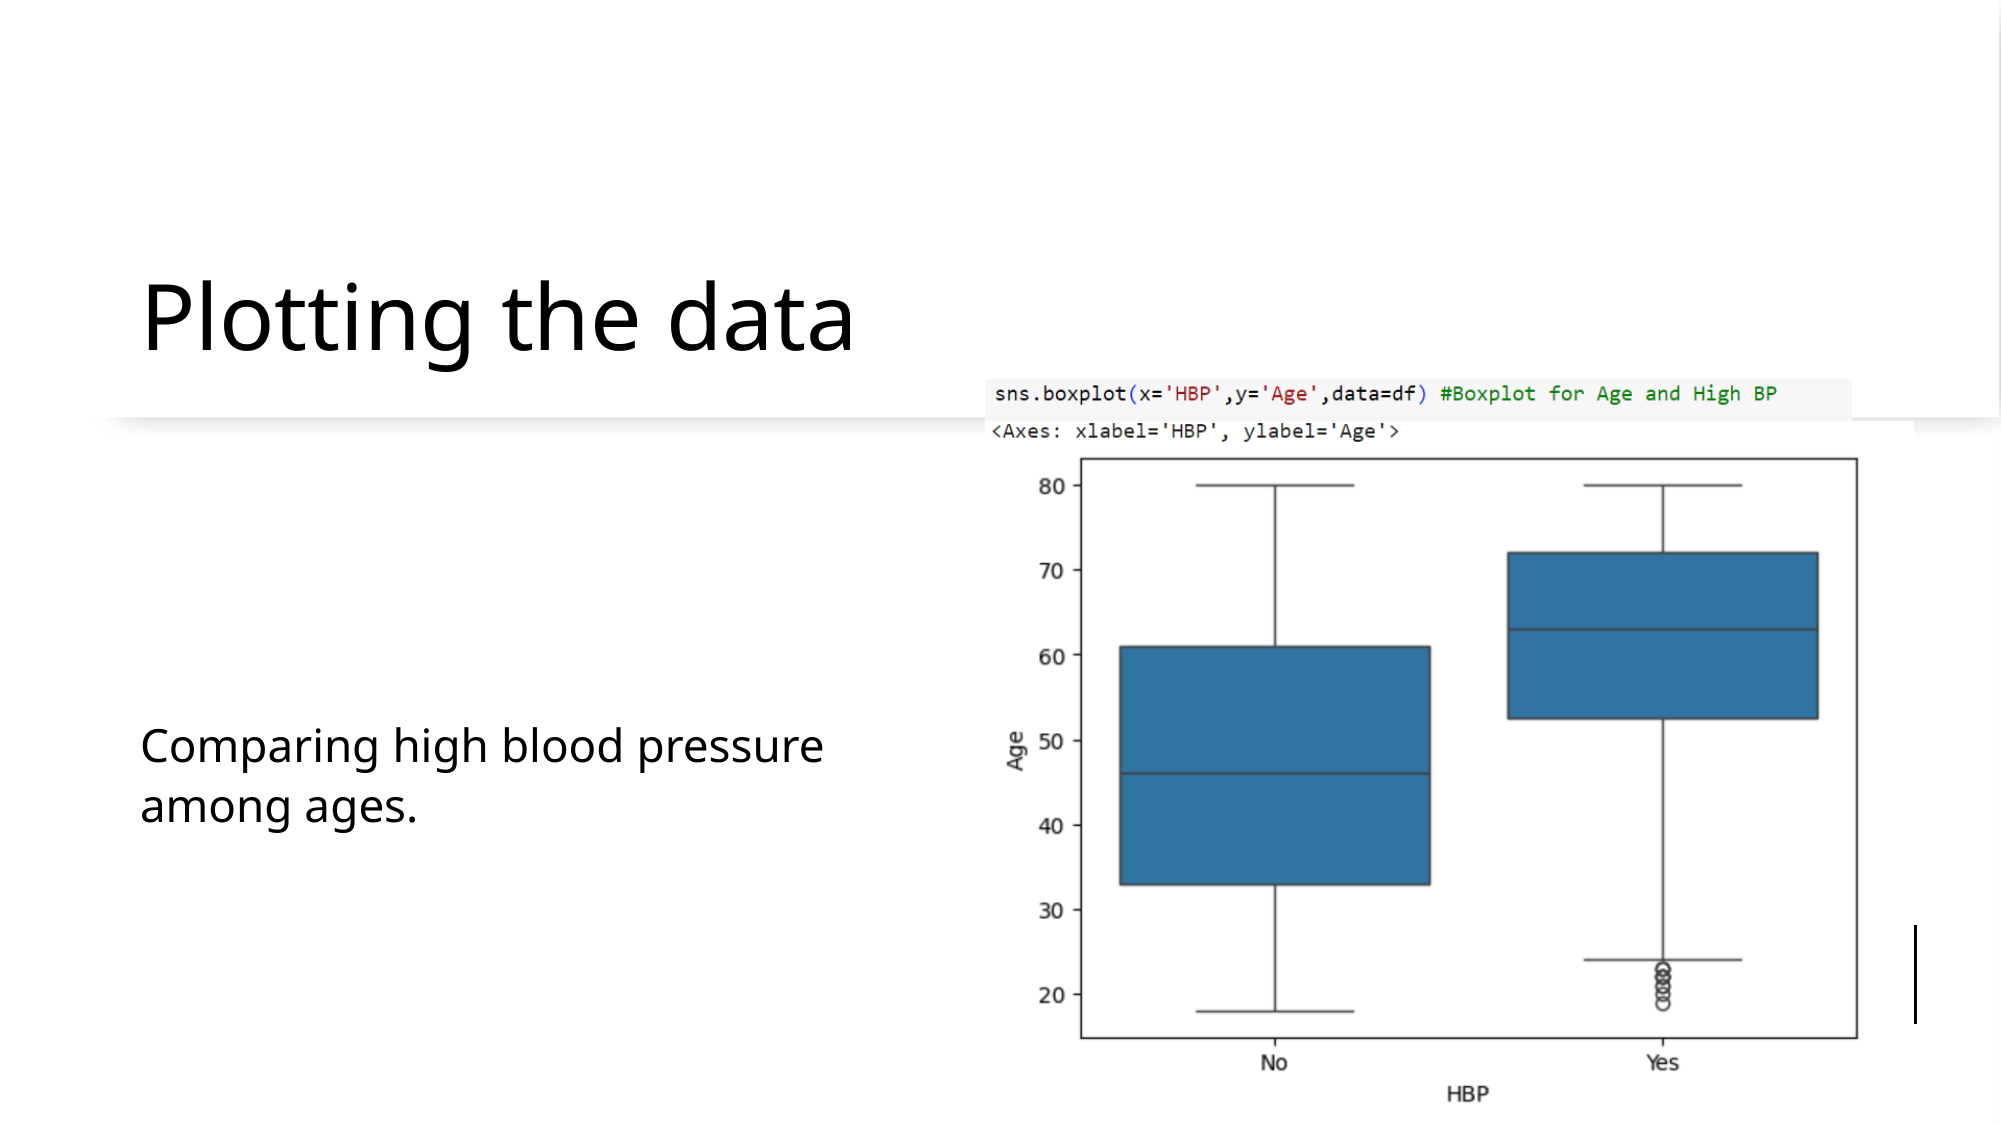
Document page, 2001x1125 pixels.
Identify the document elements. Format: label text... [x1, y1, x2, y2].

list Comparing high blood pressure among ages. [124, 464, 953, 985]
title Plotting the data [124, 140, 1828, 376]
picture [985, 379, 1915, 1111]
